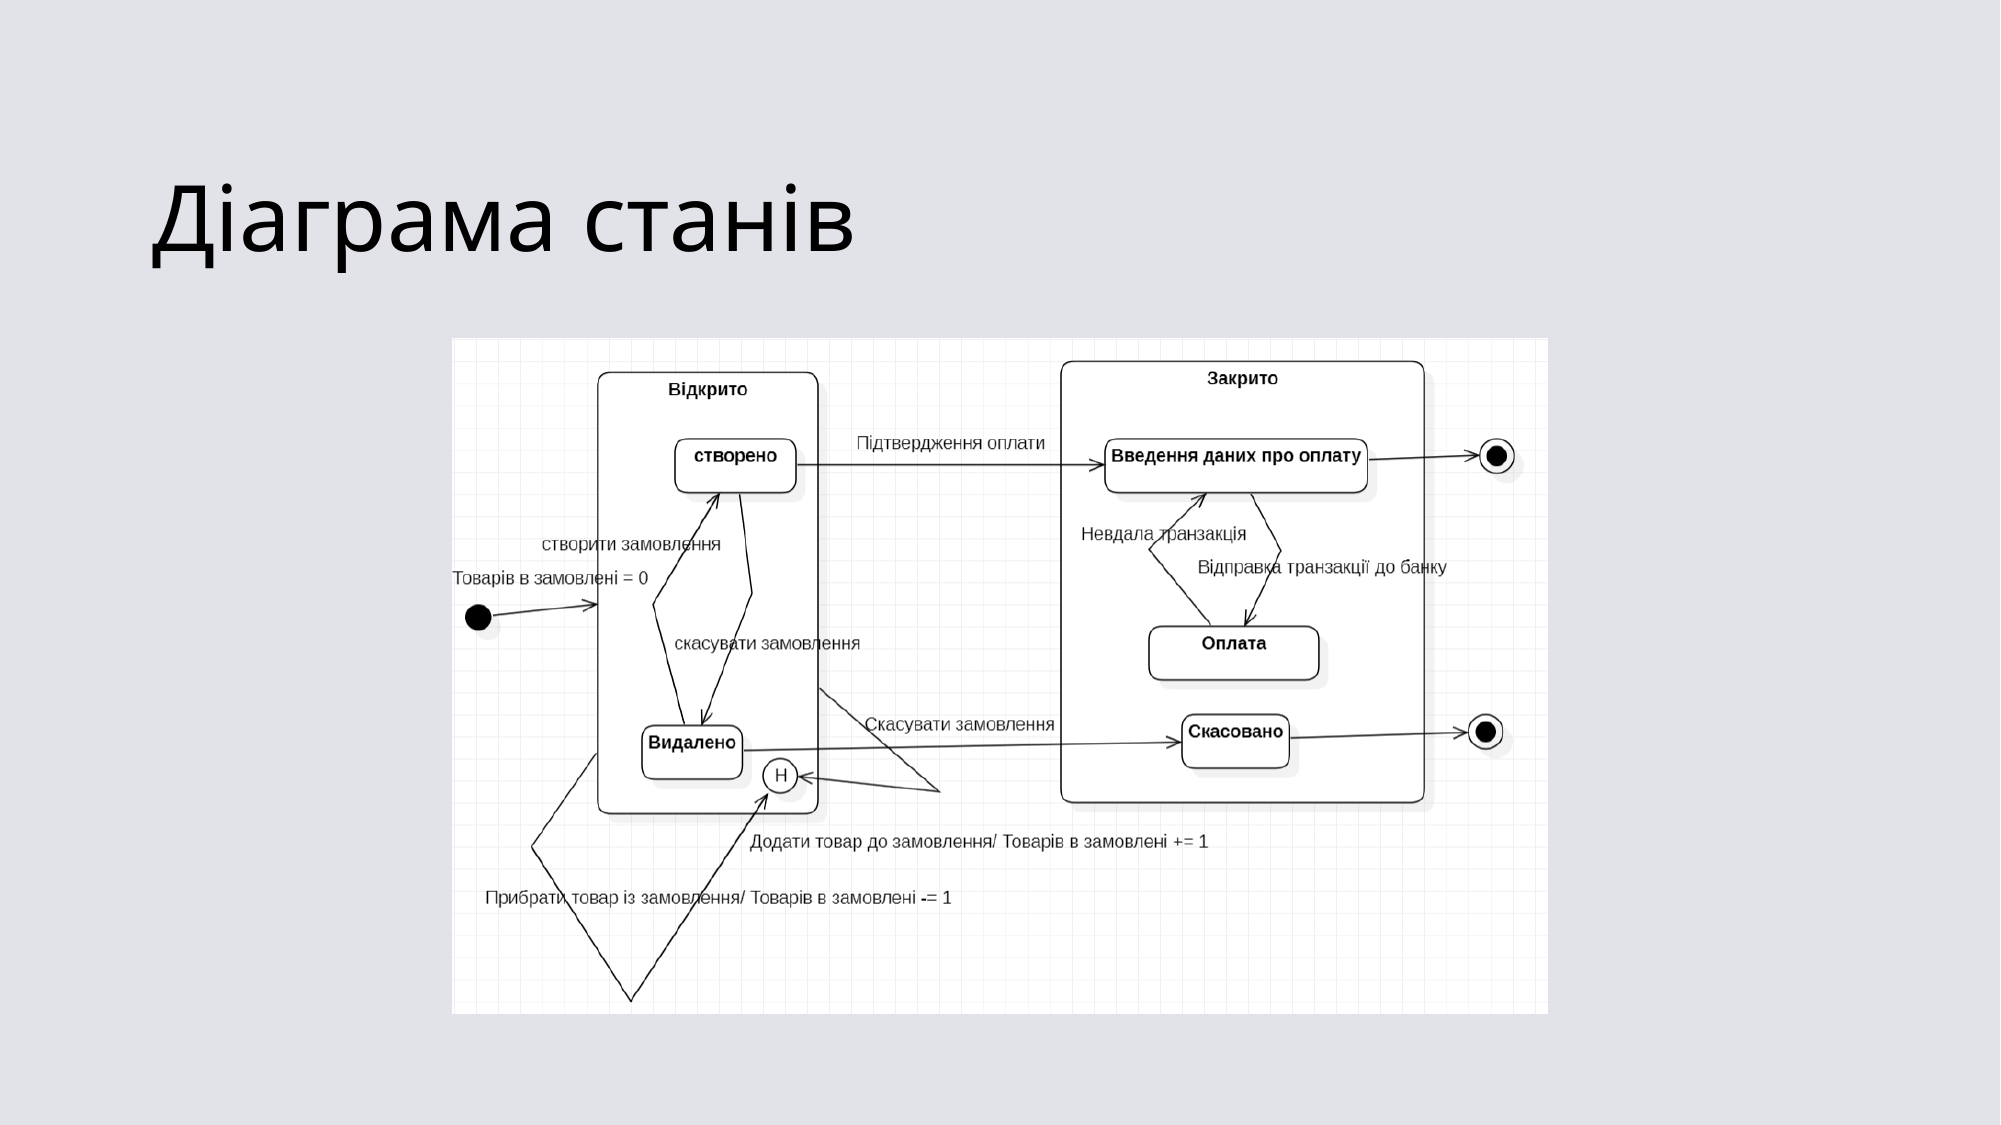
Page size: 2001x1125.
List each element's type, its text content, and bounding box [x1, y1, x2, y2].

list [452, 338, 1548, 1014]
title Діаграма станів [137, 95, 1863, 280]
